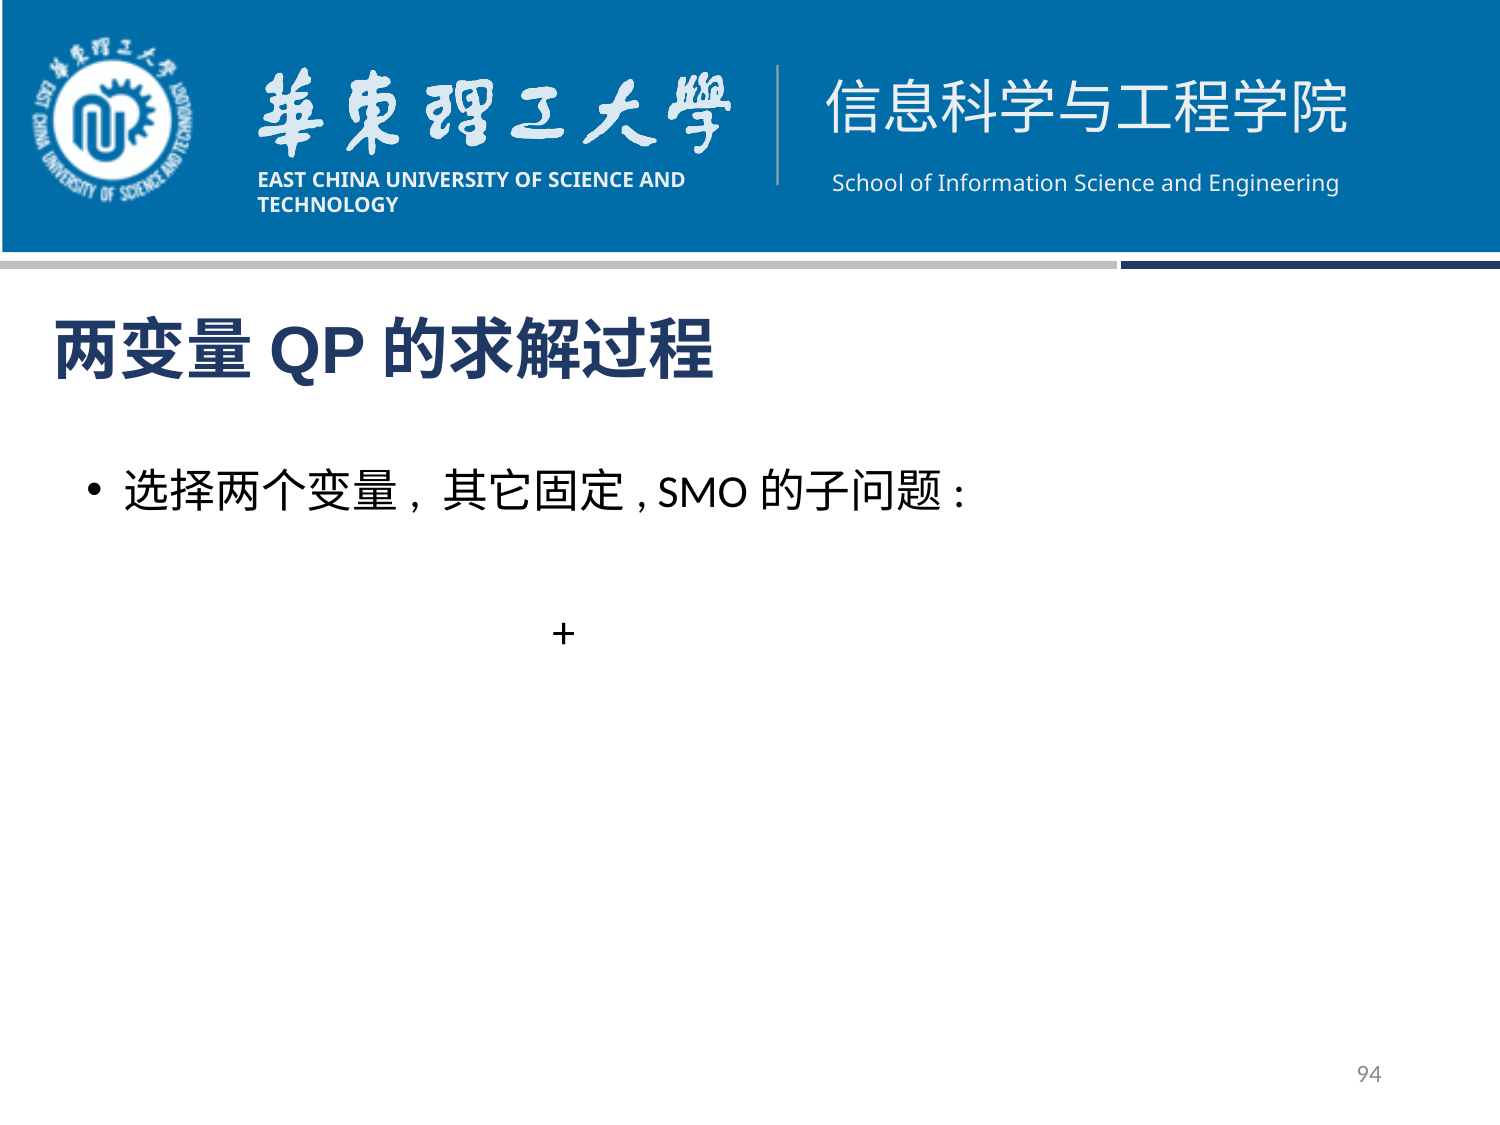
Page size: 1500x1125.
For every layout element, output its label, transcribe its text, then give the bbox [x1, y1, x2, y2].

list 选择两个变量, 其它固定, SMO的子问题: [71, 454, 1423, 545]
text_box 两变量QP的求解过程 [41, 269, 1423, 433]
picture [22, 32, 202, 214]
slide_number 94 [1059, 1042, 1397, 1103]
